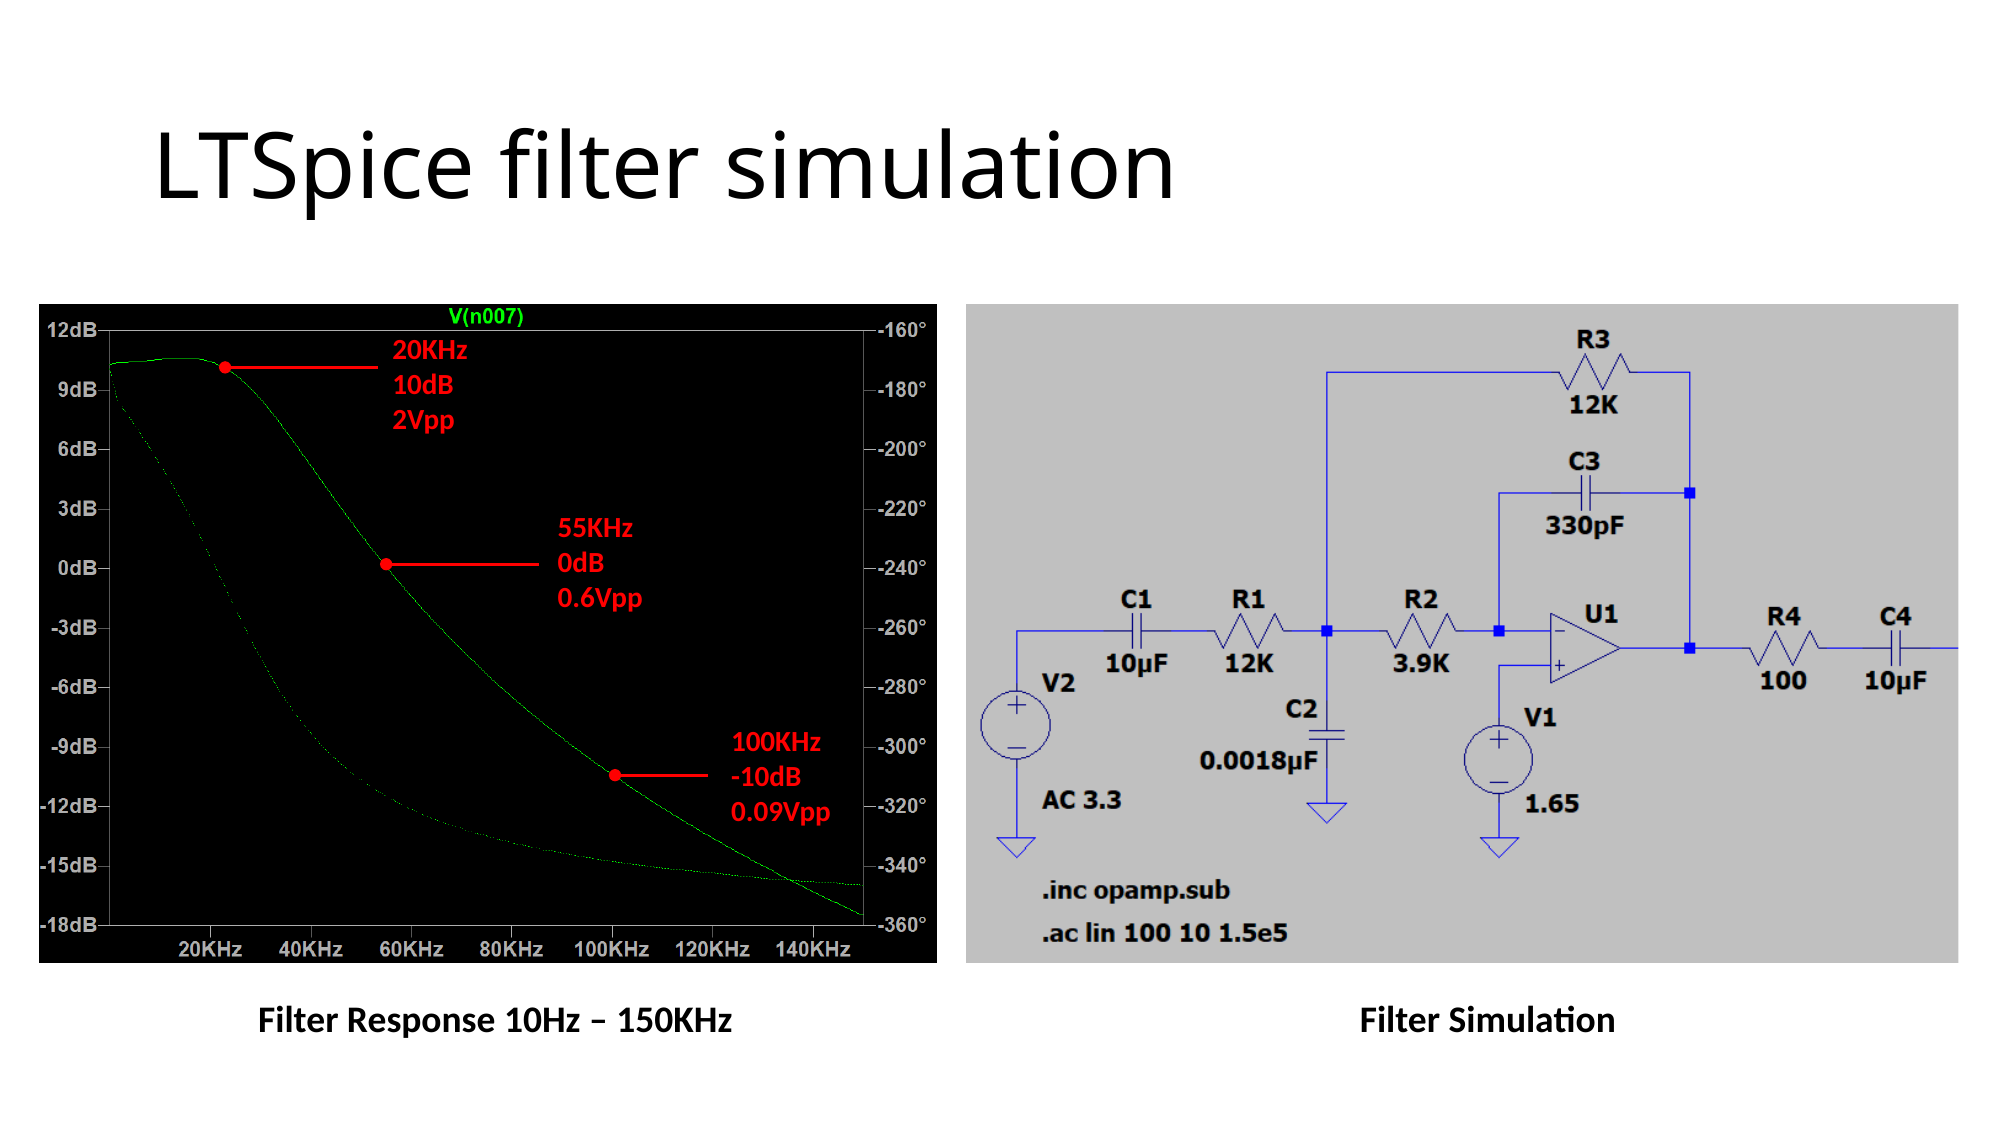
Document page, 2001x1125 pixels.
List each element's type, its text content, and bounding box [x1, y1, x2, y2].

text_box Filter Response 10Hz – 150KHz [243, 987, 749, 1047]
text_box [39, 304, 937, 963]
text_box Filter Simulation [1345, 987, 1828, 1047]
title LTSpice filter simulation [137, 59, 1863, 278]
picture [966, 304, 1959, 963]
